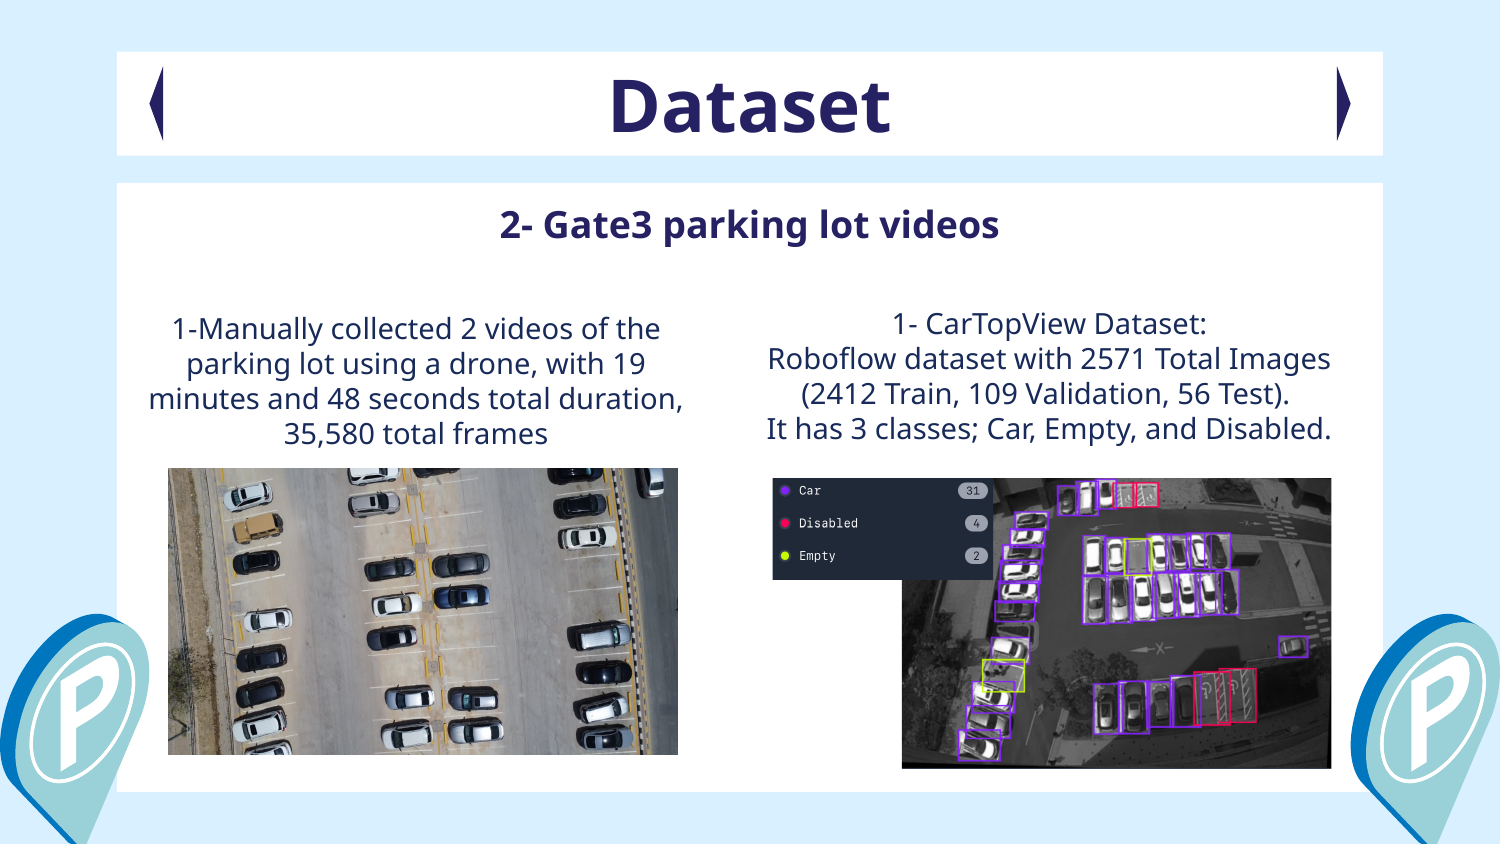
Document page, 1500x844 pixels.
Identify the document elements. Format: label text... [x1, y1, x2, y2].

picture [168, 468, 678, 755]
text_box [1336, 66, 1351, 142]
text_box 2- Gate3 parking lot videos [470, 192, 1030, 261]
text_box 1-Manually collected 2 videos of the parking lot using a drone, with 19 minutes and 48 seconds total duration, 35,580 total frames [126, 302, 707, 495]
picture [772, 477, 1332, 769]
title Dataset [116, 51, 1383, 156]
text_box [0, 611, 150, 844]
text_box 1- CarTopView Dataset: Roboflow dataset with 2571 Total Images (2412 Train, 109 Validation, 56 Test). It has 3 classes; Car, Empty, and Disabled. [743, 298, 1356, 453]
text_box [1350, 611, 1500, 844]
text_box [116, 182, 1383, 792]
text_box [149, 66, 164, 142]
